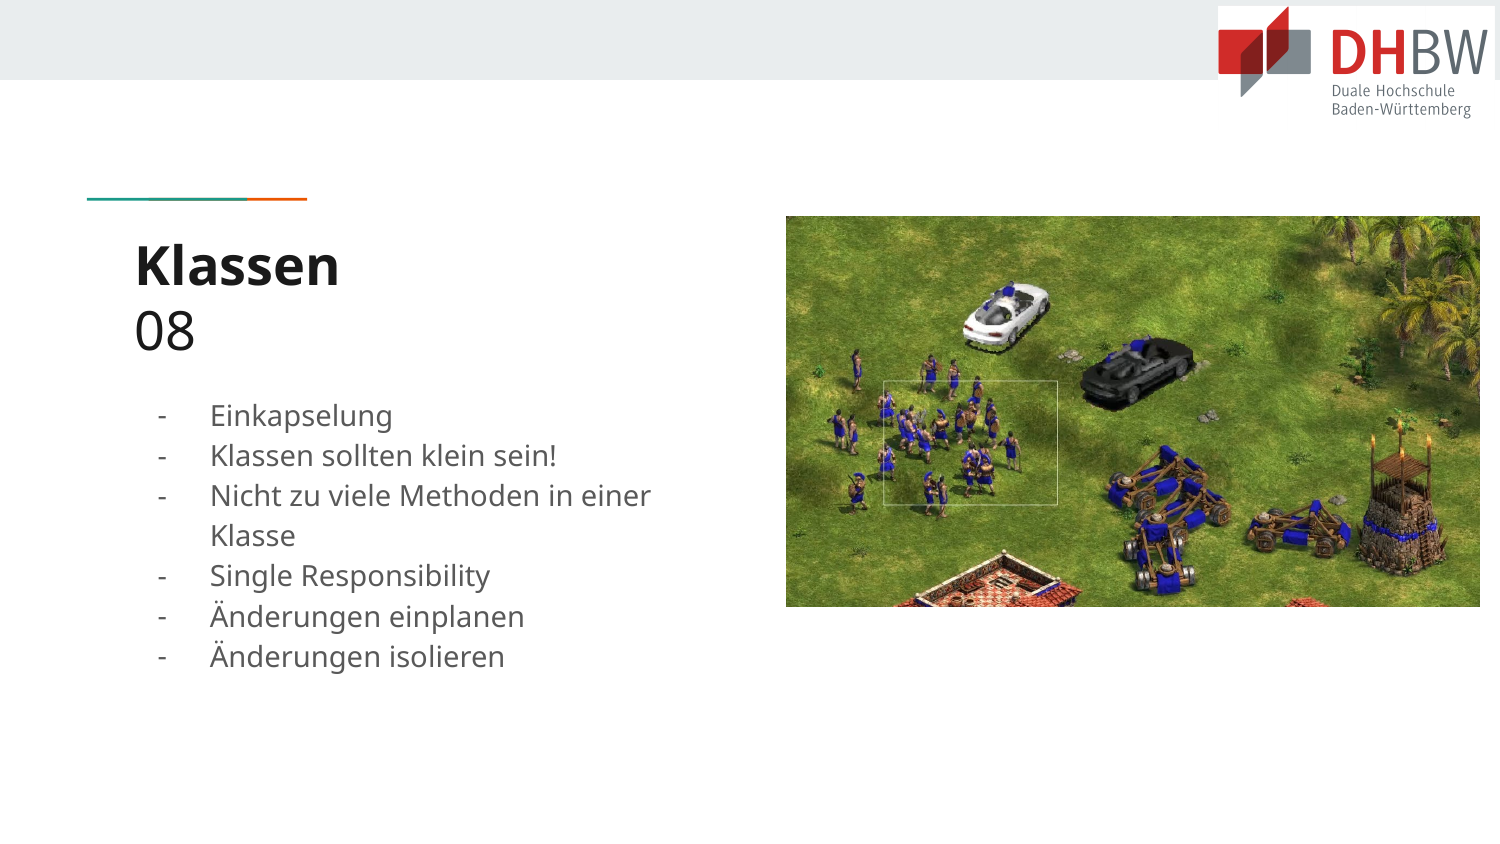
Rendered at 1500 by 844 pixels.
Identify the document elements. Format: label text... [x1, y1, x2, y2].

picture [1218, 5, 1495, 130]
title Klassen 08 [119, 216, 759, 308]
picture [786, 216, 1480, 607]
list Einkapselung Klassen sollten klein sein! Nicht zu viele Methoden in einer Klasse Single Responsibility Änderungen einplanen Änderungen isolieren [119, 308, 759, 739]
